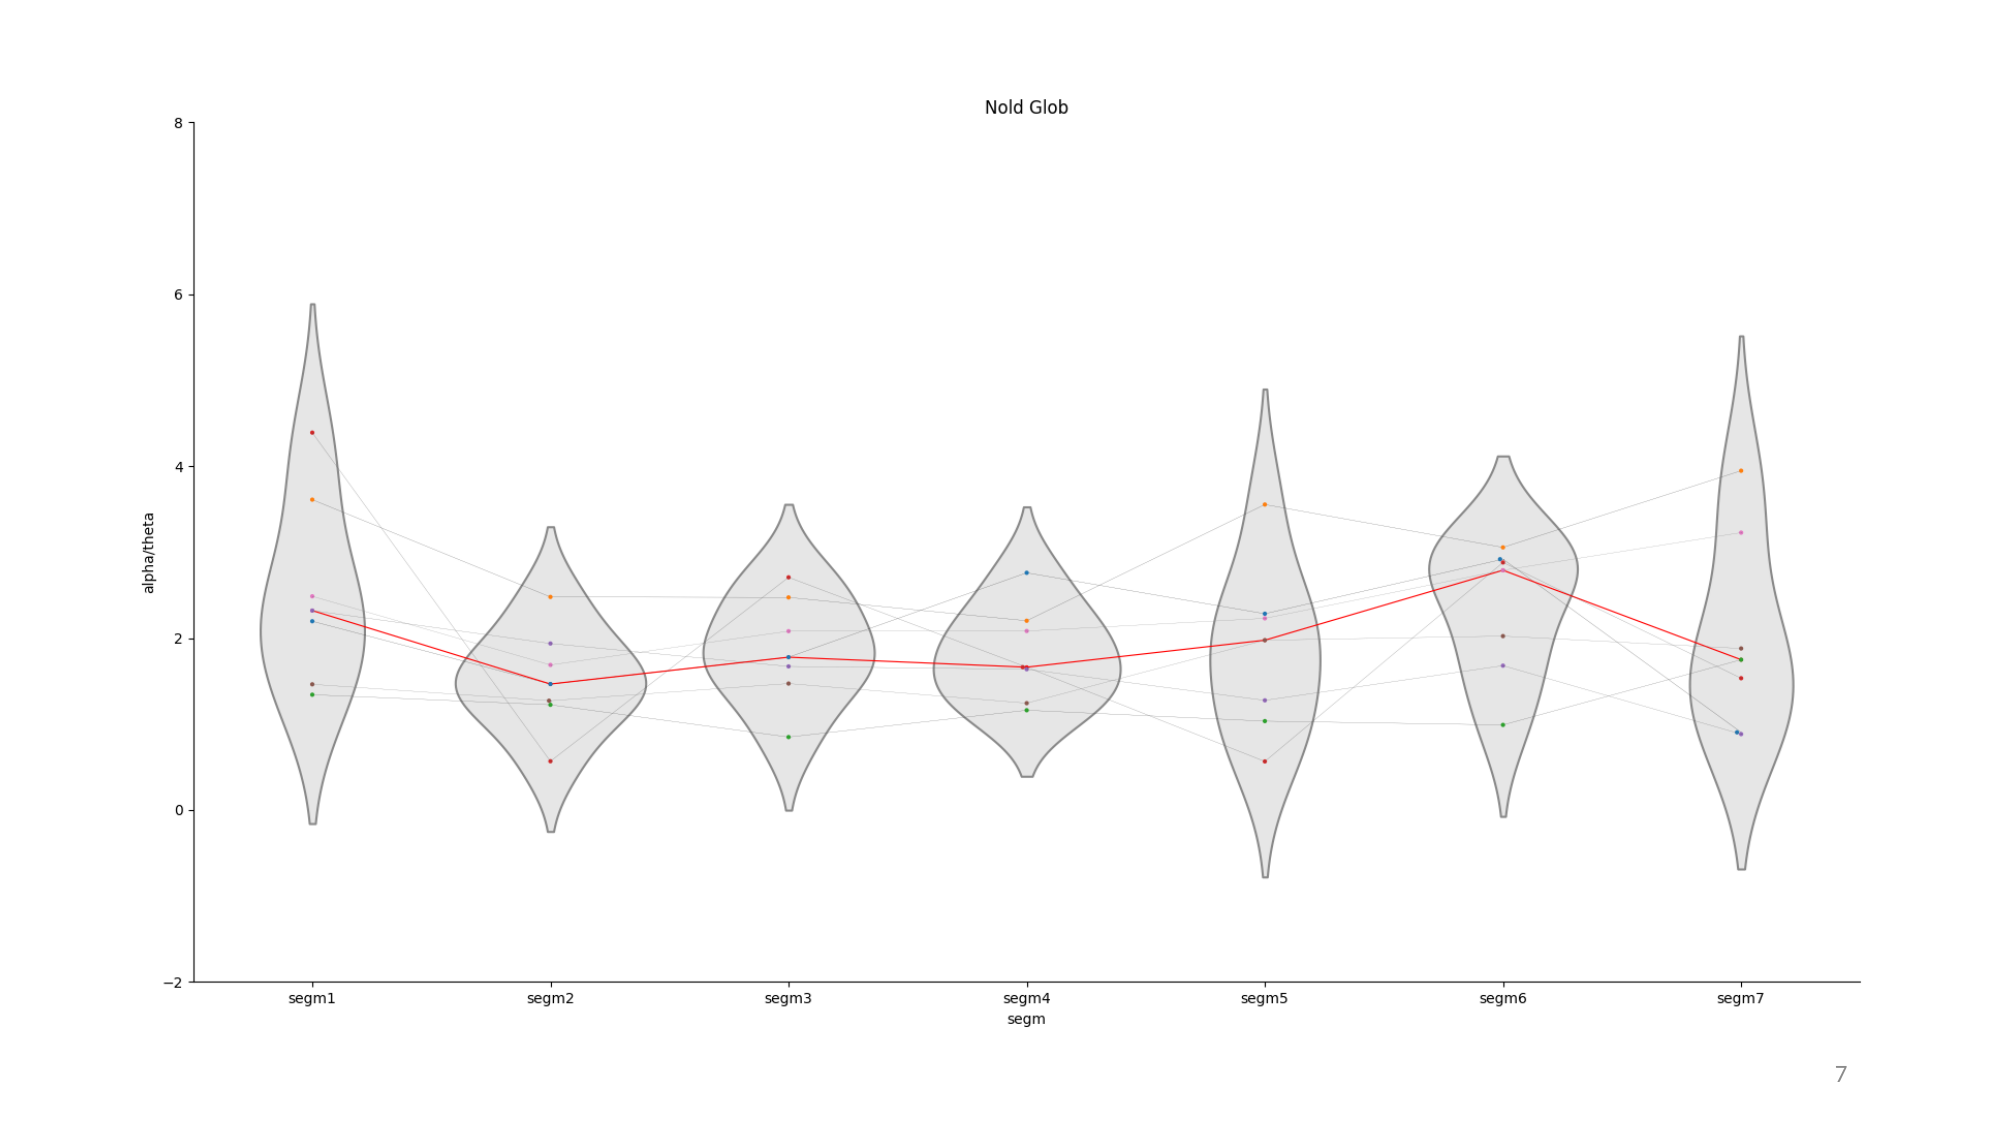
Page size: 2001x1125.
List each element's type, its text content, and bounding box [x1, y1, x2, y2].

picture [125, 85, 1875, 1040]
slide_number 7 [1412, 1042, 1863, 1103]
